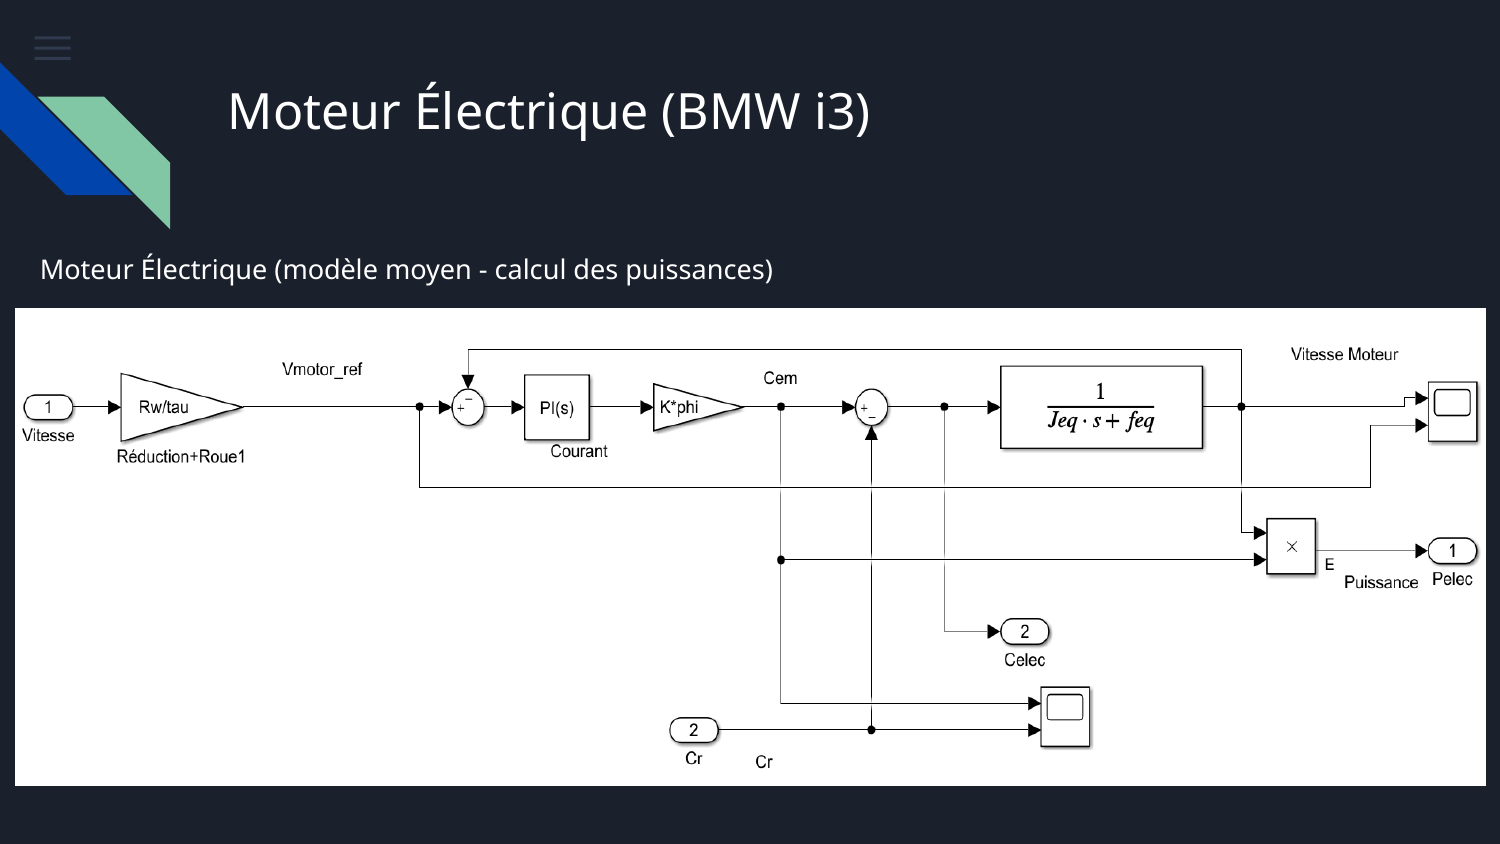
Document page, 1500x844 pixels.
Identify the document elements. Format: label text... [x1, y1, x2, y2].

list Moteur Électrique (modèle moyen - calcul des puissances) [24, 232, 1180, 306]
title Moteur Électrique (BMW i3) [212, 64, 1368, 215]
picture [14, 308, 1486, 787]
